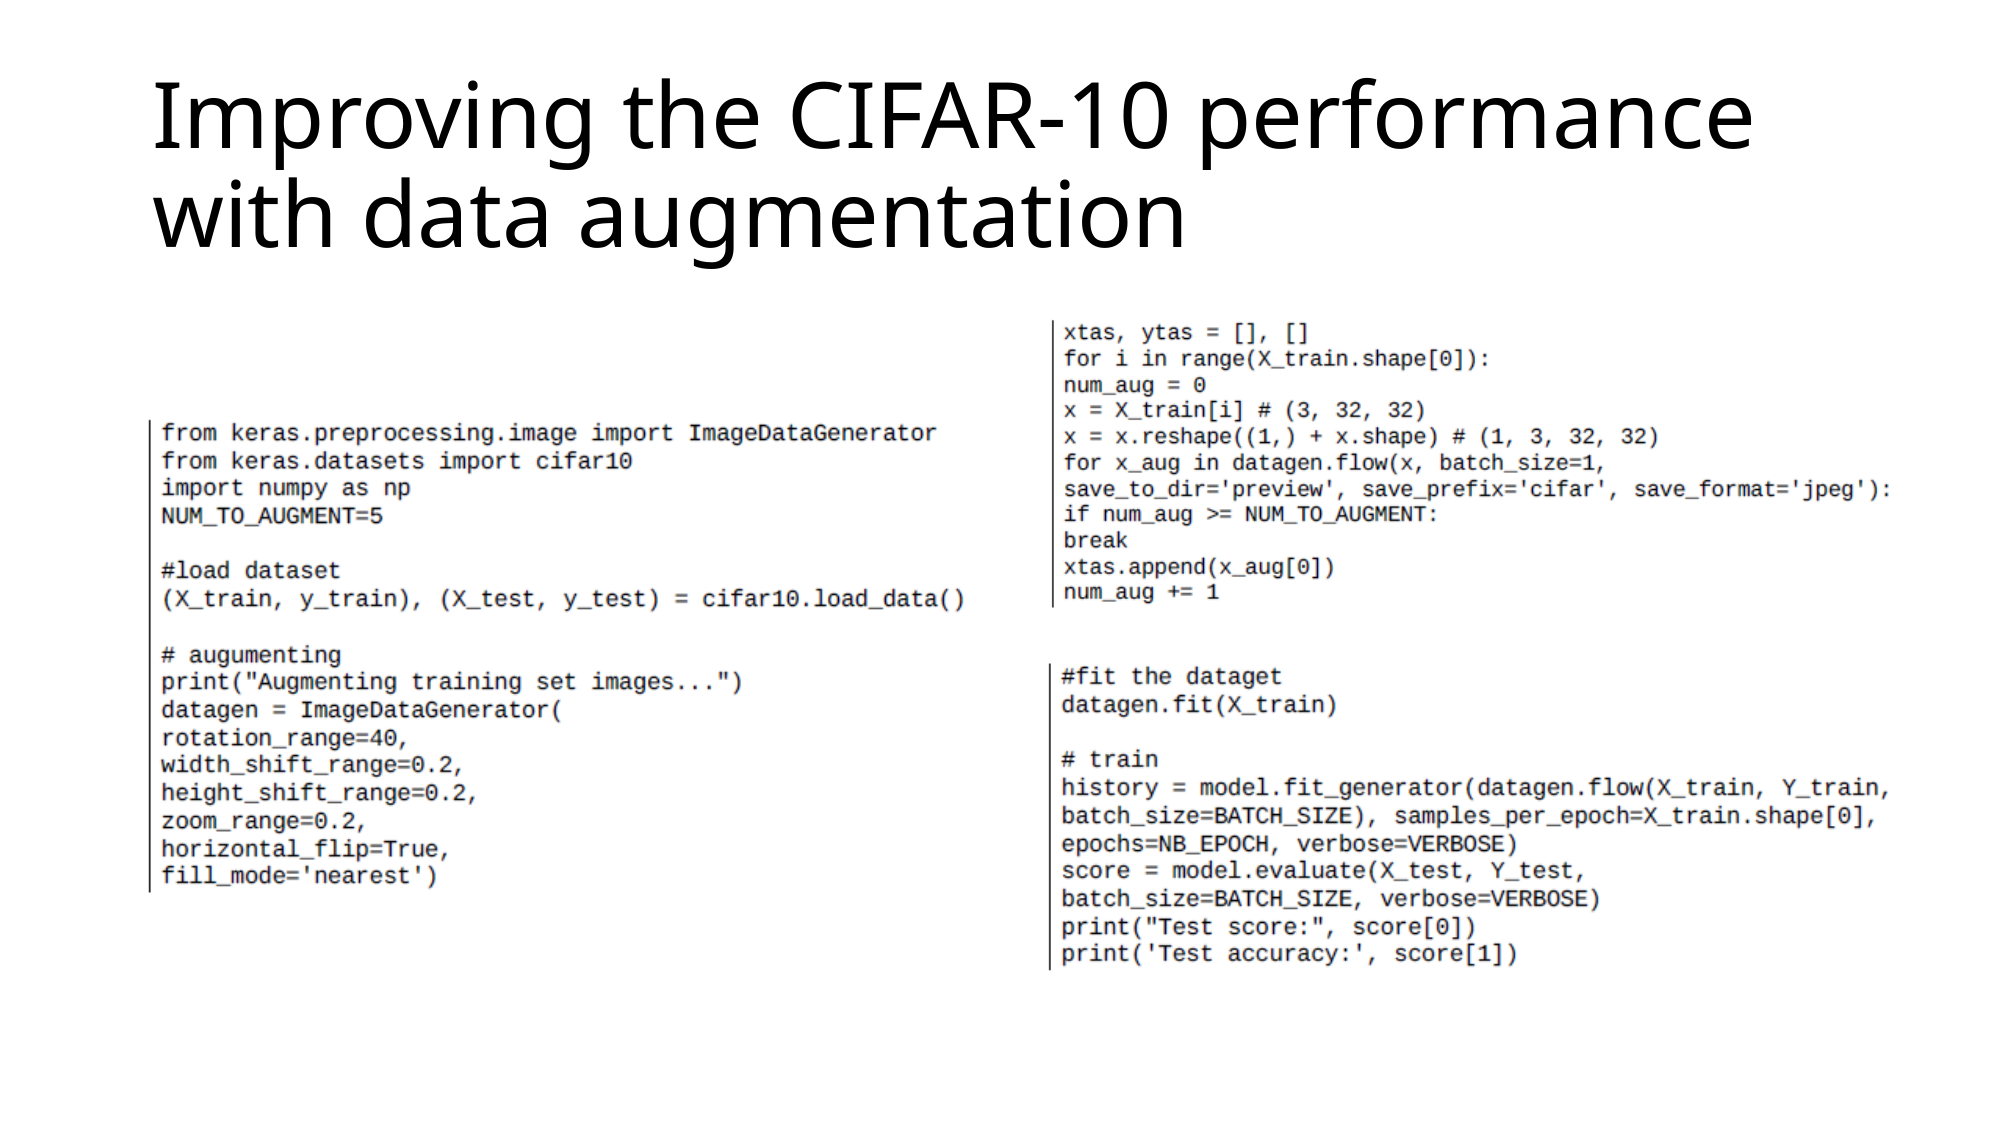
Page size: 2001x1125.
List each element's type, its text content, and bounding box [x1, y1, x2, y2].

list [143, 414, 982, 899]
title Improving the CIFAR-10 performance with data augmentation [137, 59, 1863, 278]
picture [1040, 656, 1908, 983]
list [1048, 316, 1899, 618]
